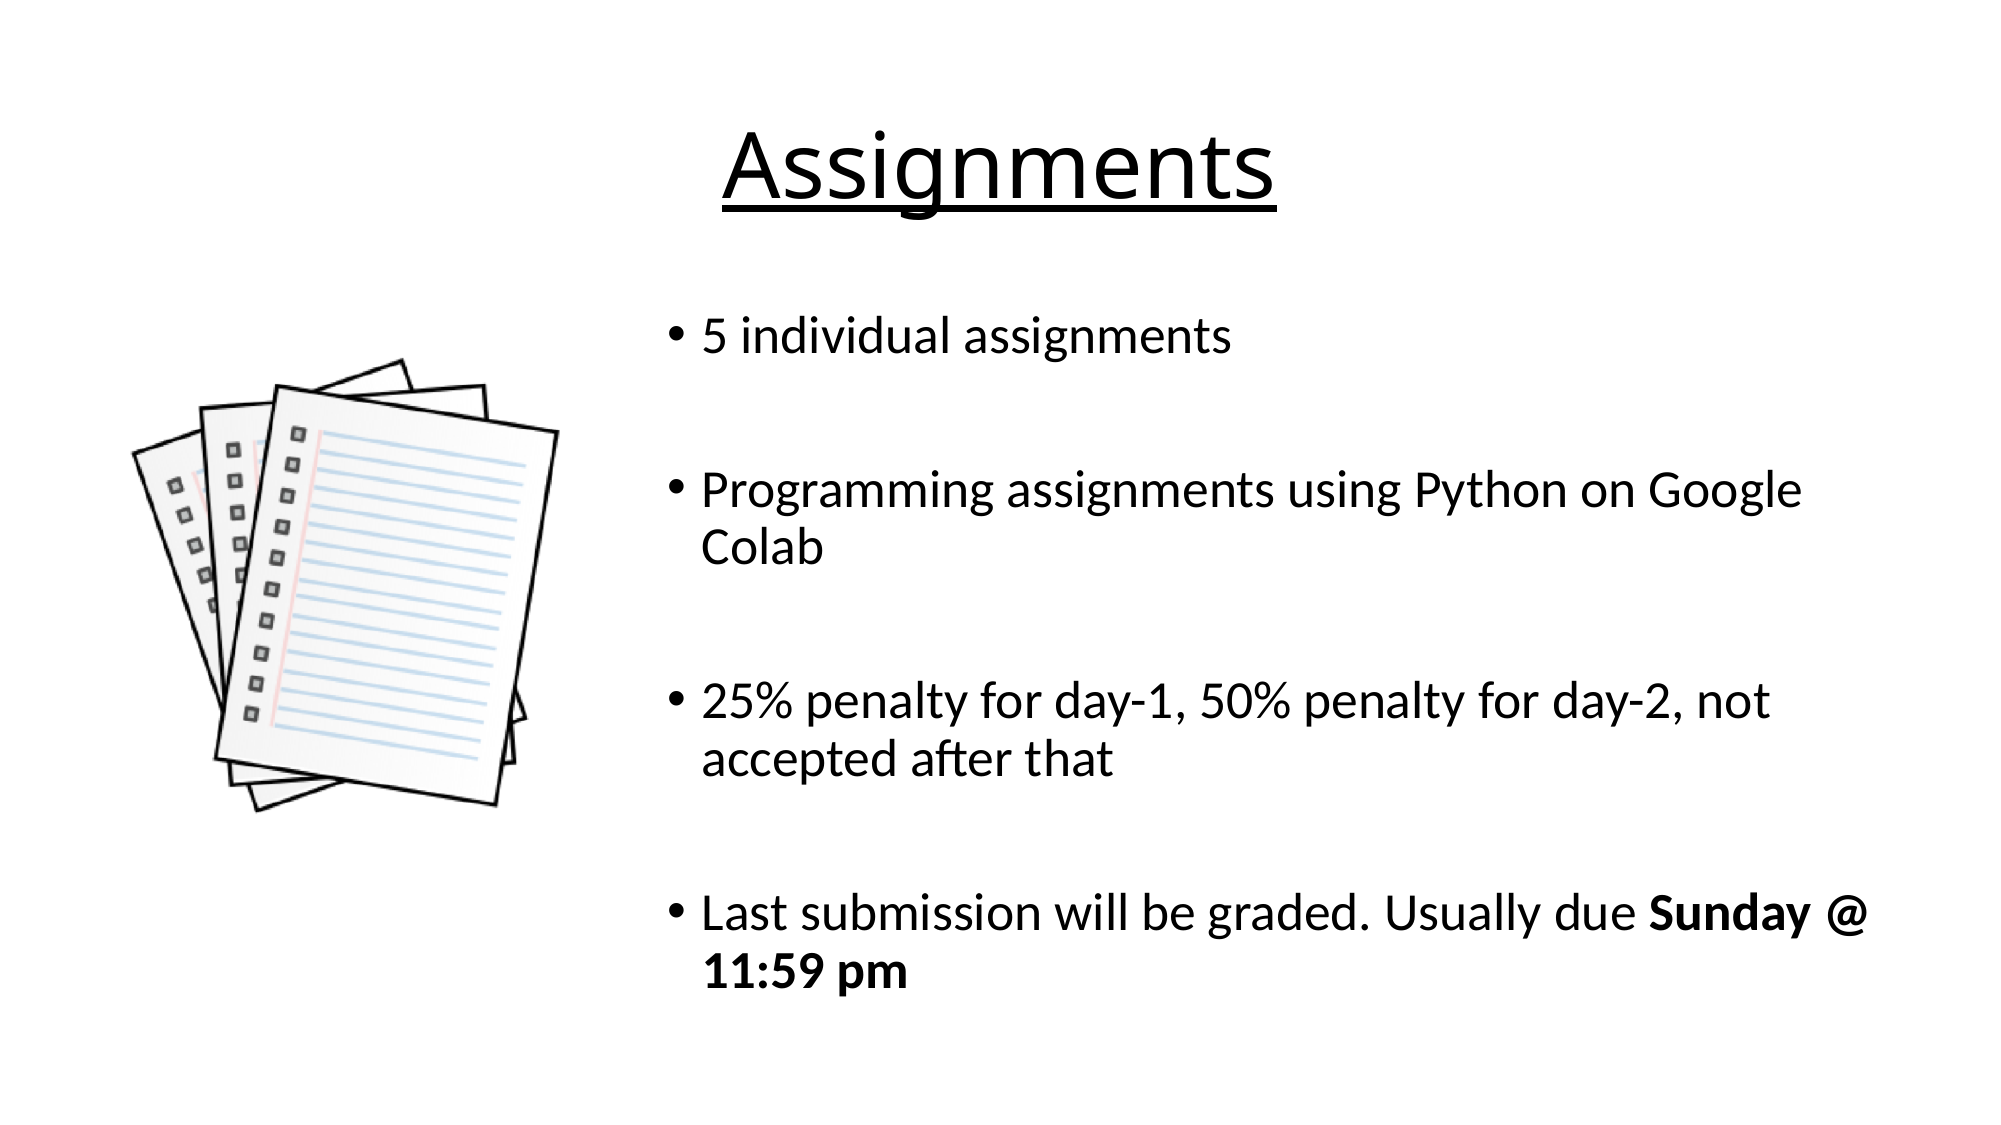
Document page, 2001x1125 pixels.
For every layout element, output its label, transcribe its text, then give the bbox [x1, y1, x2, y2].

title Assignments [137, 59, 1863, 278]
list 5 individual assignments Programming assignments using Python on Google Colab 25% penalty for day-1, 50% penalty for day-2, not accepted after that Last submission will be graded. Usually due Sunday @ 11:59 pm [652, 299, 1891, 1014]
picture [109, 339, 589, 821]
